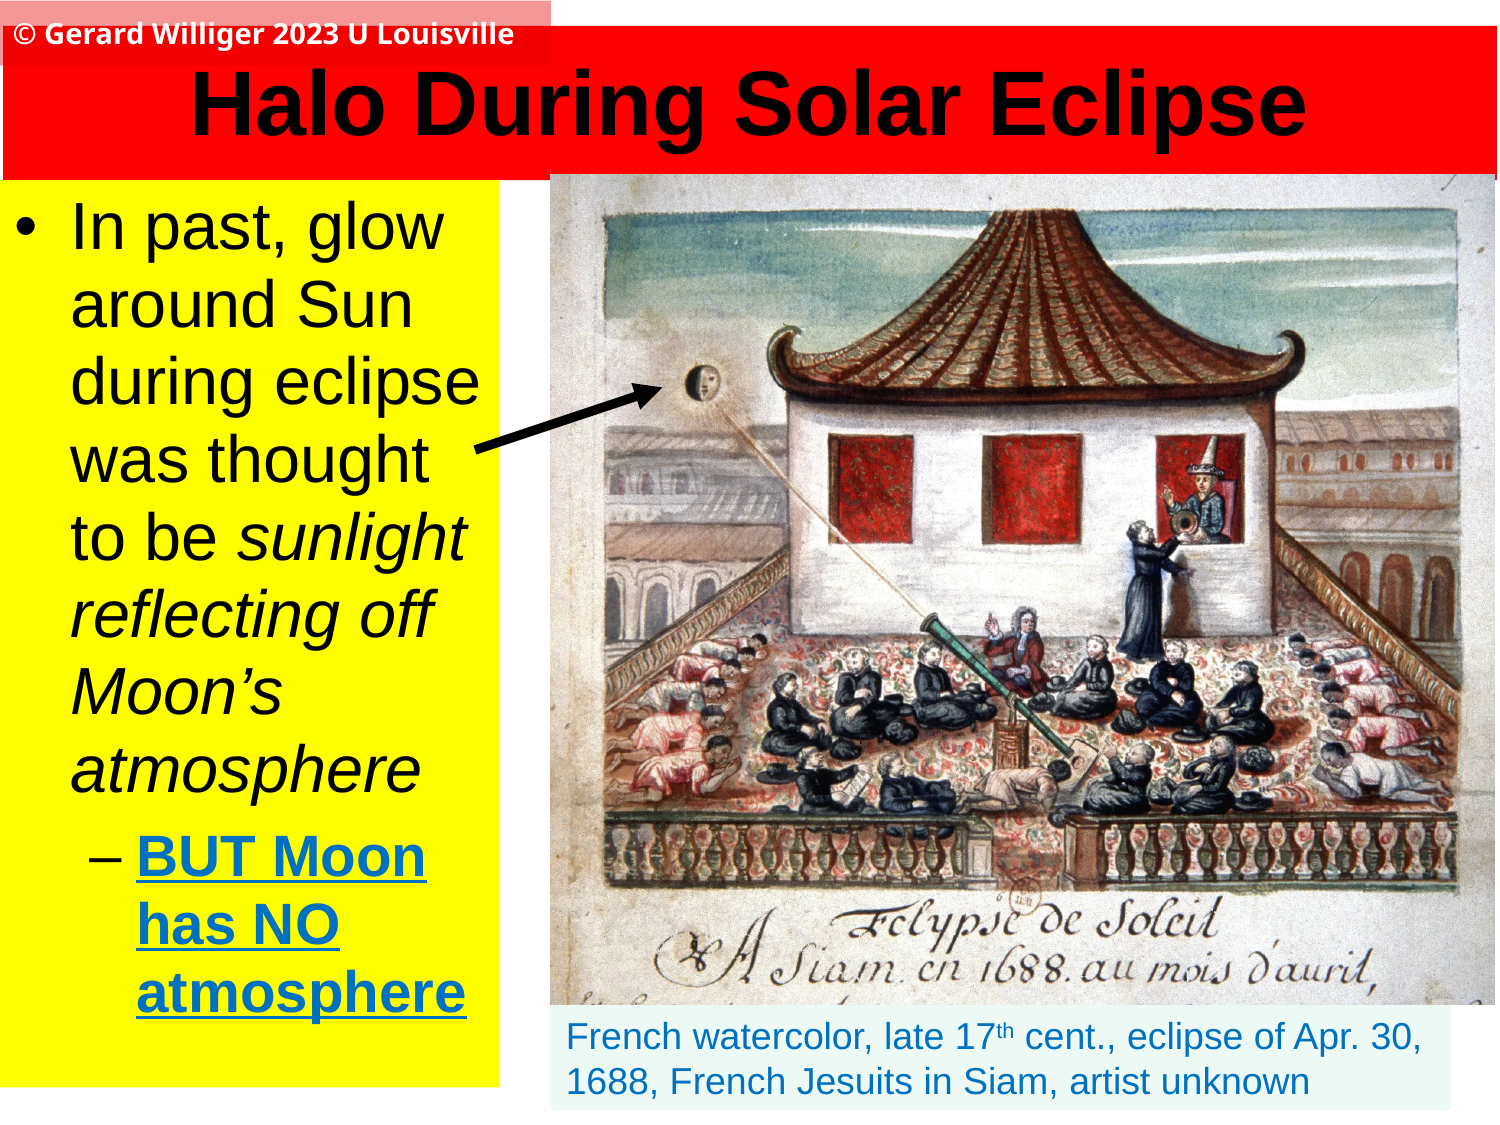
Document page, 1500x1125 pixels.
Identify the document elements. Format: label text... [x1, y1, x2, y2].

title Halo During Solar Eclipse [3, 25, 1497, 181]
text_box © Gerard Williger 2023 U Louisville [0, 0, 552, 66]
picture [550, 174, 1495, 1006]
list In past, glow around Sun during eclipse was thought to be sunlight reflecting off Moon’s atmosphere BUT Moon has NO atmosphere [0, 180, 500, 1088]
text_box French watercolor, late 17th cent., eclipse of Apr. 30, 1688, French Jesuits in Siam, artist unknown [550, 1013, 1451, 1110]
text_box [474, 387, 663, 451]
